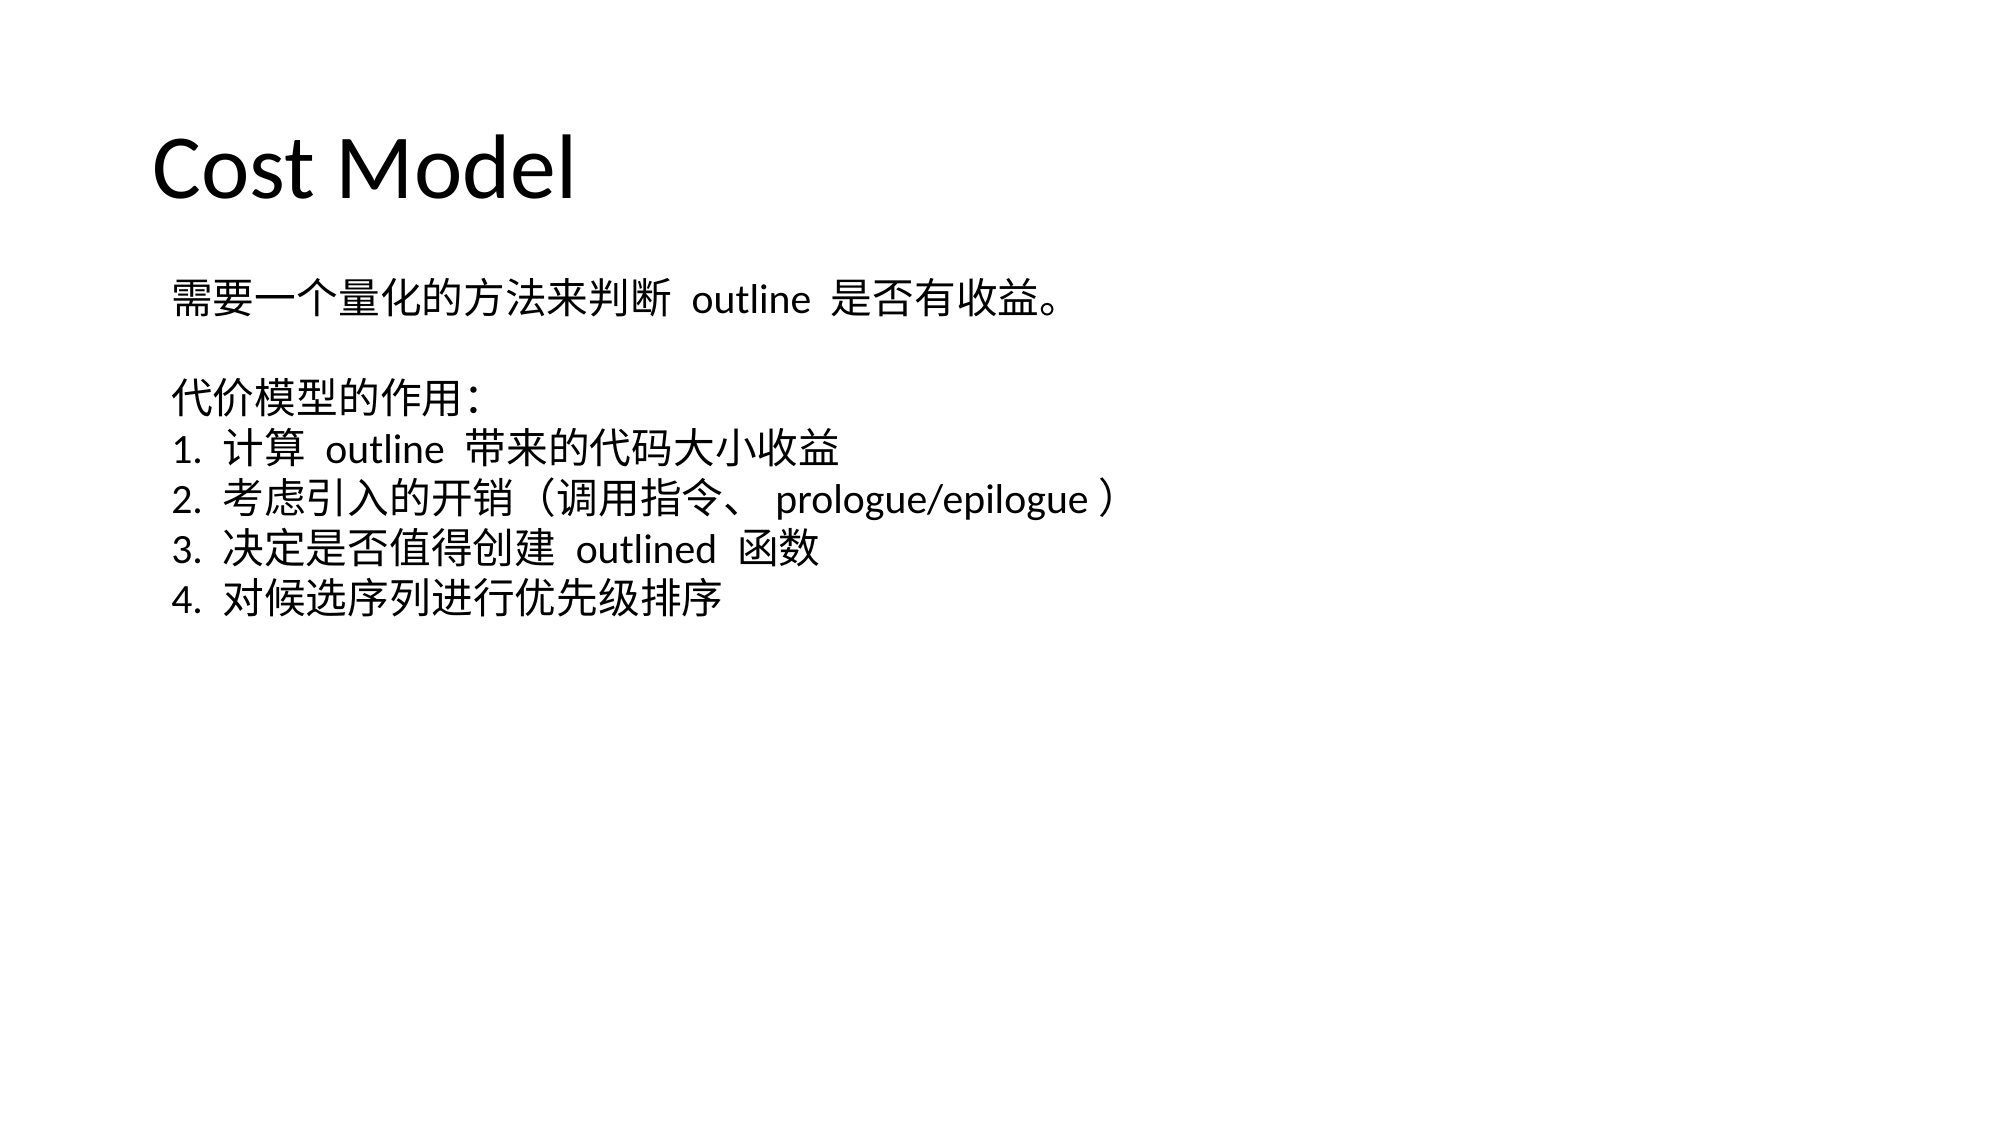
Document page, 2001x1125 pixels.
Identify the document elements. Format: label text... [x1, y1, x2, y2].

title Cost Model [137, 59, 1863, 278]
text_box 需要一个量化的方法来判断 outline 是否有收益。 代价模型的作用： 1. 计算 outline 带来的代码大小收益 2. 考虑引入的开销（调用指令、prologue/epilogue） 3. 决定是否值得创建 outlined 函数 4. 对候选序列进行优先级排序 [156, 264, 1654, 629]
